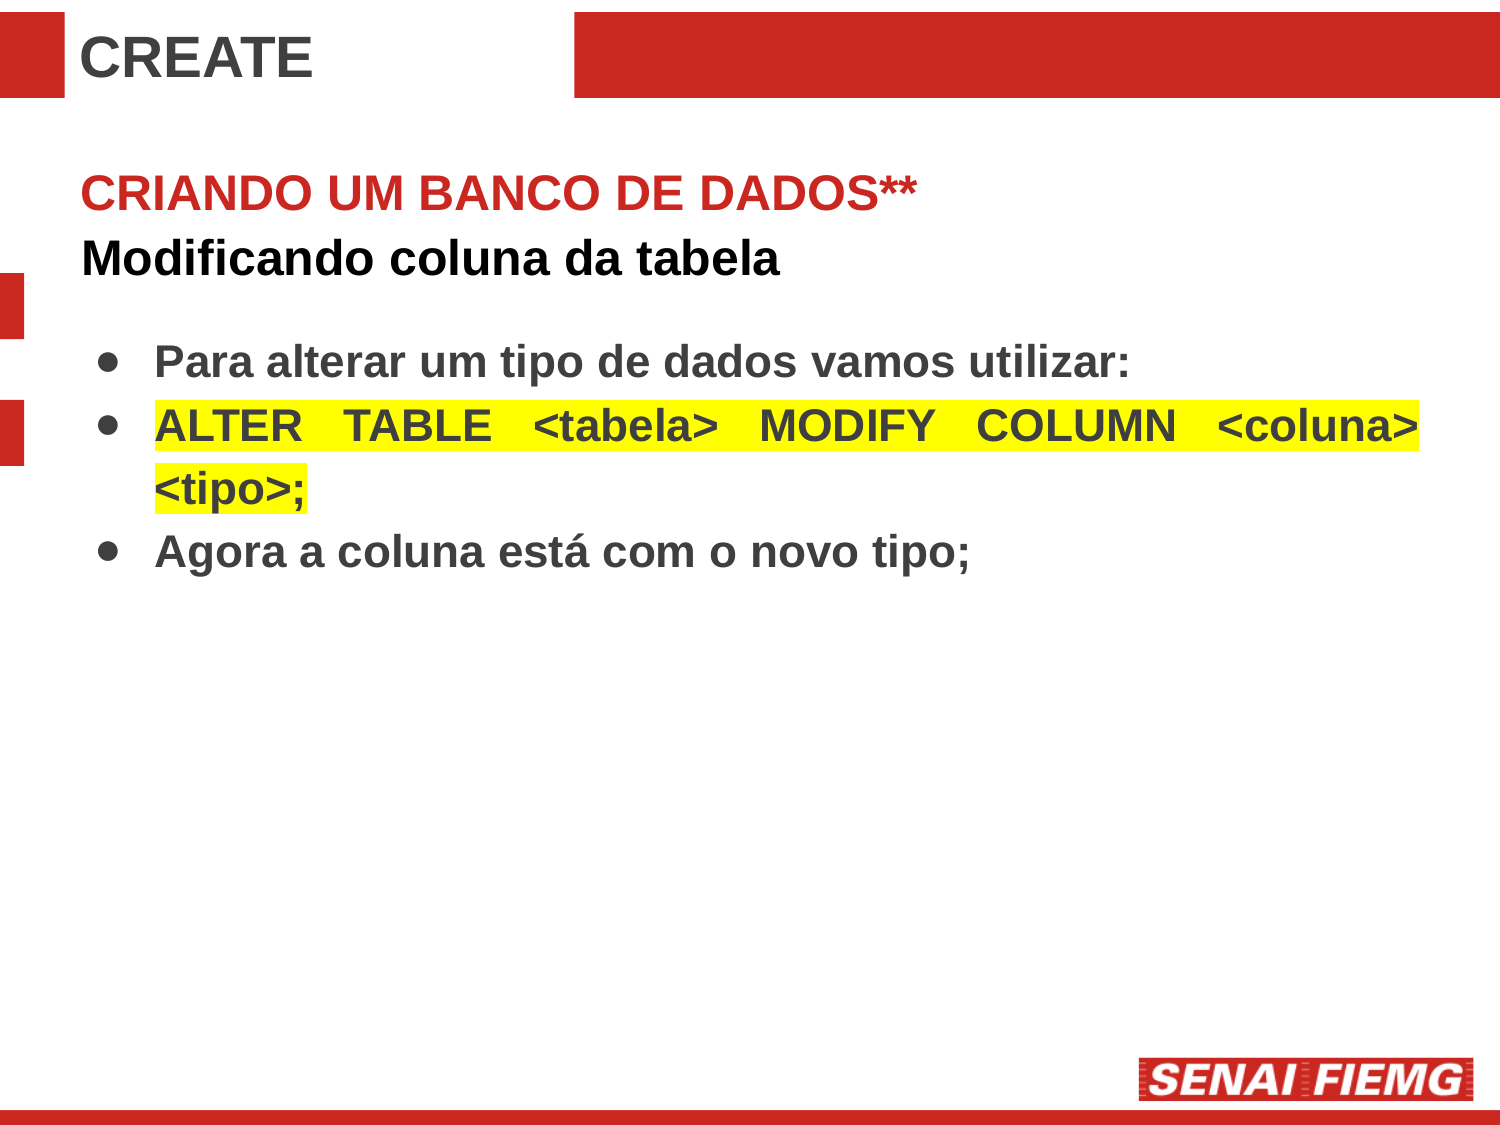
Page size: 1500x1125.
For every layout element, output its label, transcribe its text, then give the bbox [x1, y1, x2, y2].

text_box [0, 12, 65, 98]
text_box CREATE [65, 12, 574, 98]
text_box CRIANDO UM BANCO DE DADOS** [65, 152, 1436, 229]
text_box [574, 12, 1500, 98]
text_box [0, 273, 25, 340]
text_box [0, 399, 25, 466]
text_box Para alterar um tipo de dados vamos utilizar: ALTER TABLE <tabela> MODIFY COLUMN <coluna> <tipo>; Agora a coluna está com o novo tipo; [64, 316, 1435, 960]
text_box [0, 1110, 1126, 1125]
picture [1131, 1047, 1500, 1125]
text_box Modificando coluna da tabela [66, 218, 1435, 294]
